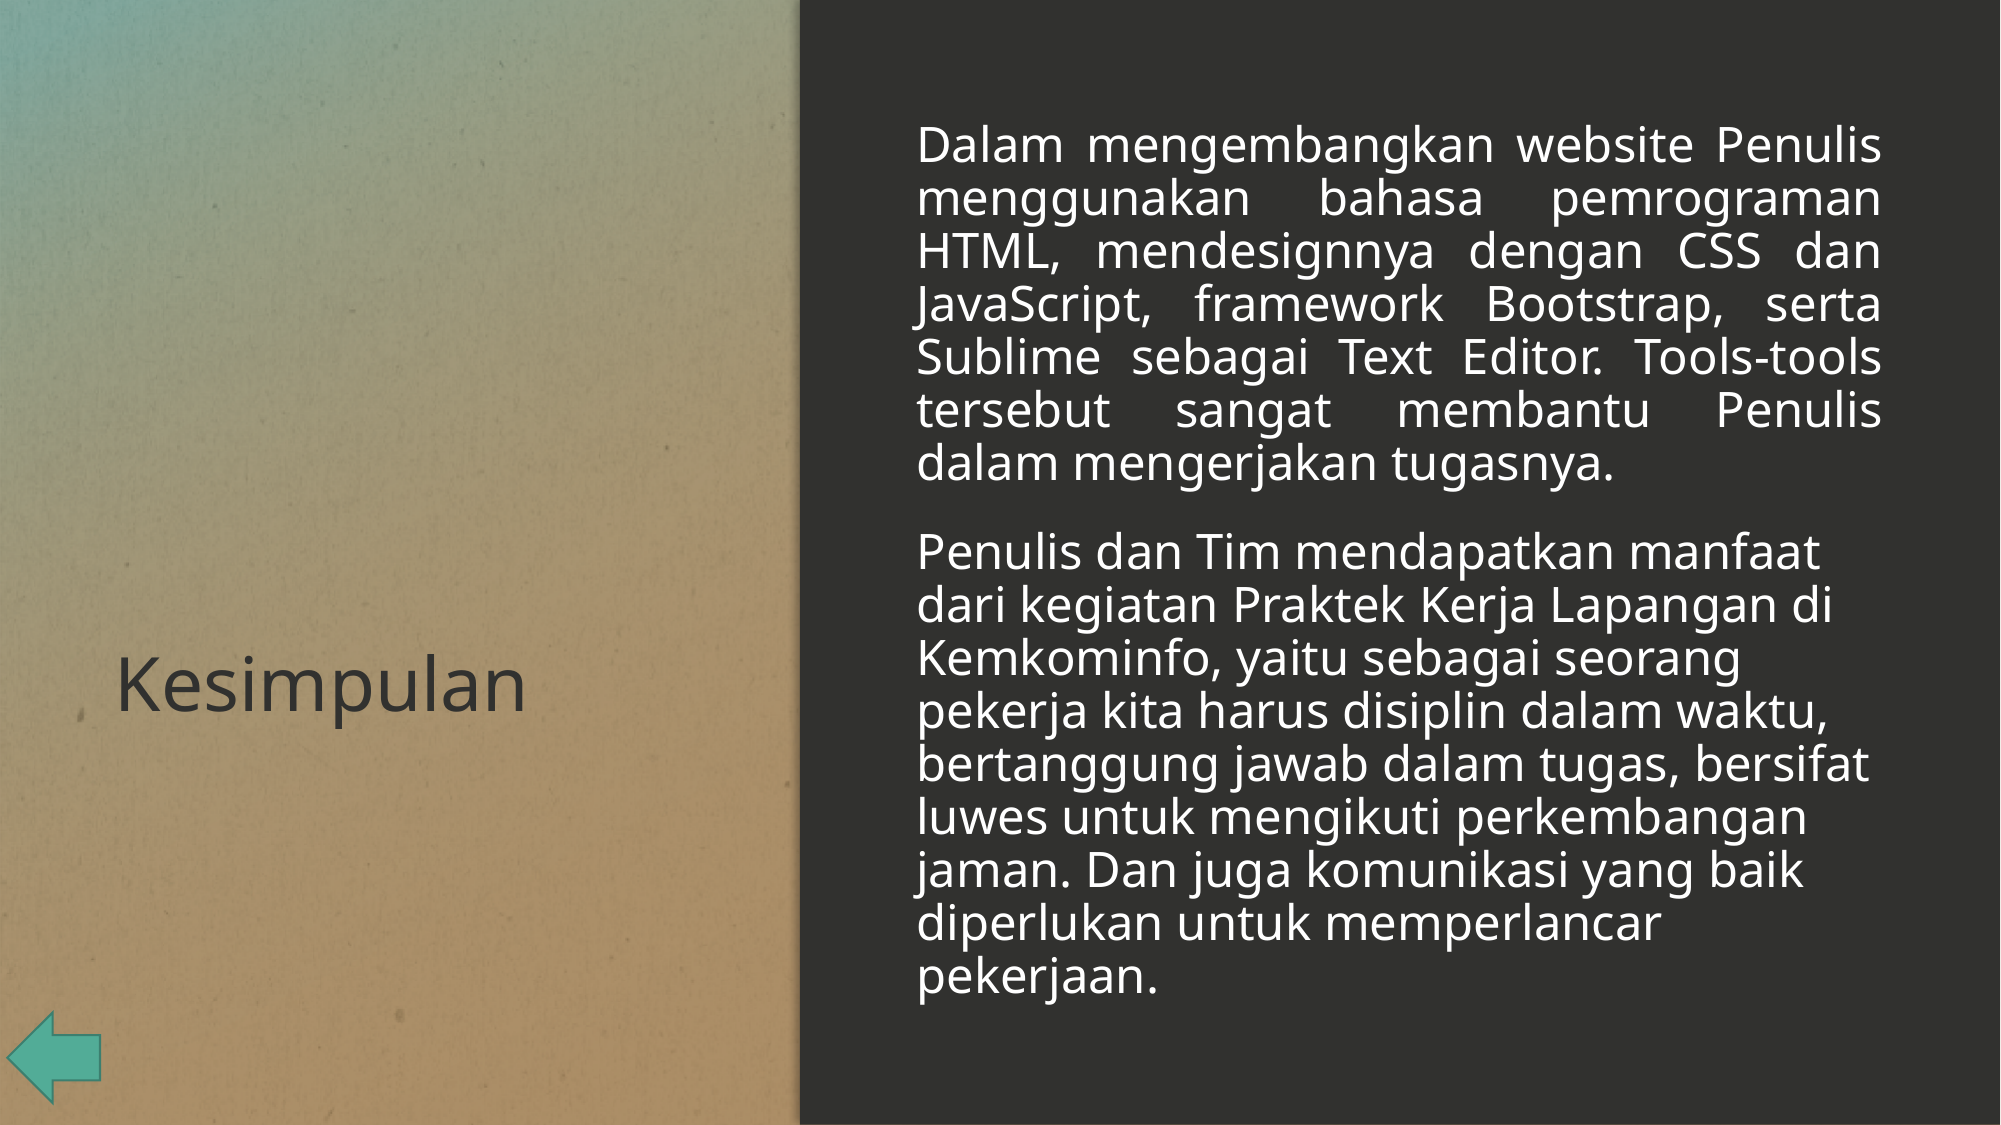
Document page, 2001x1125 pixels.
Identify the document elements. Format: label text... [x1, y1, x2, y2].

list Dalam mengembangkan website Penulis menggunakan bahasa pemrograman HTML, mendesignnya dengan CSS dan JavaScript, framework Bootstrap, serta Sublime sebagai Text Editor. Tools-tools tersebut sangat membantu Penulis dalam mengerjakan tugasnya. Penulis dan Tim mendapatkan manfaat dari kegiatan Praktek Kerja Lapangan di Kemkominfo, yaitu sebagai seorang pekerja kita harus disiplin dalam waktu, bertanggung jawab dalam tugas, bersifat luwes untuk mengikuti perkembangan jaman. Dan juga komunikasi yang baik diperlukan untuk memperlancar pekerjaan. [901, 112, 1899, 1013]
picture [0, 0, 799, 1125]
text_box [5, 1010, 102, 1106]
title Kesimpulan [99, 435, 700, 735]
